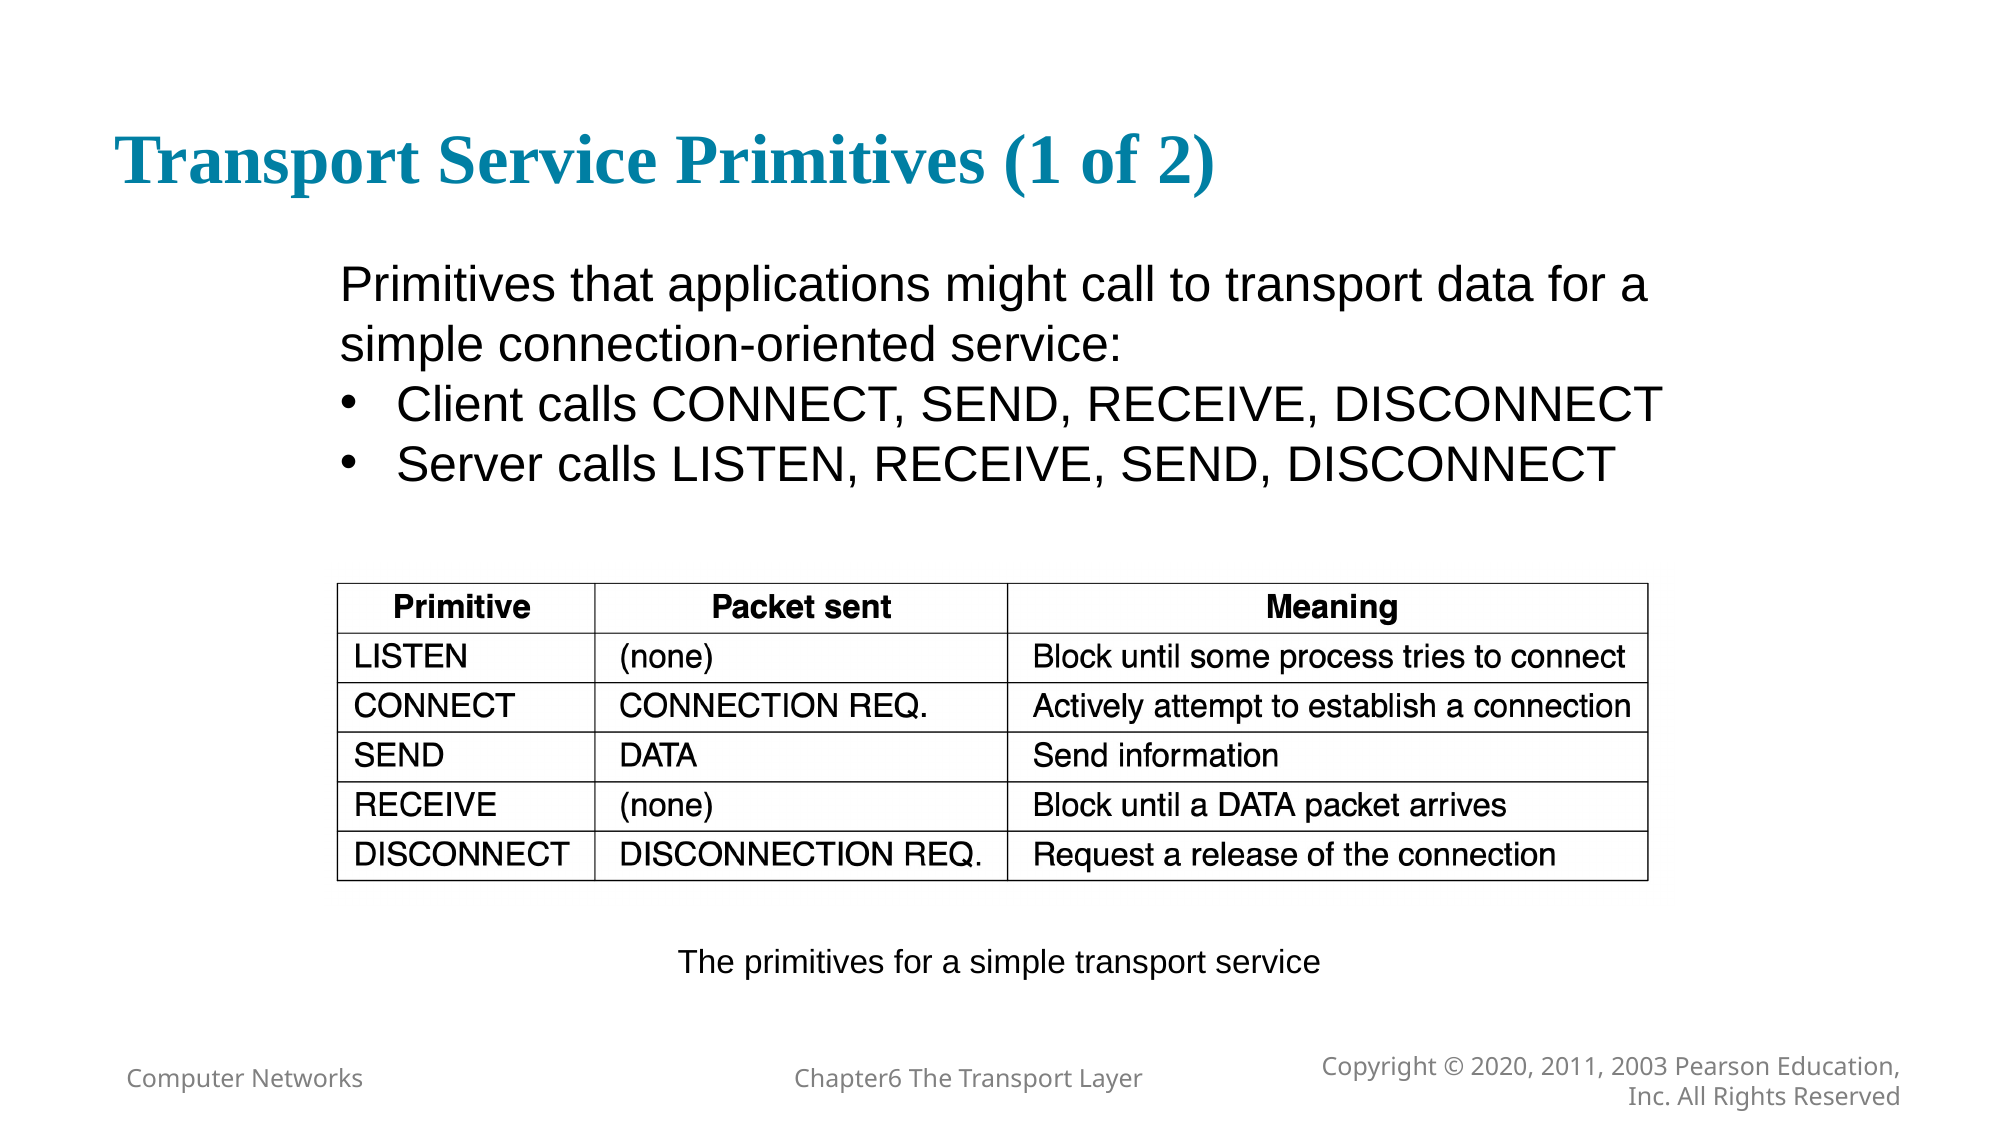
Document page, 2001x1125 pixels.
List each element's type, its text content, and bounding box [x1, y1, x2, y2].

picture [324, 562, 1676, 907]
text_box Primitives that applications might call to transport data for a simple connection-oriented service: Client calls CONNECT, SEND, RECEIVE, DISCONNECT Server calls LISTEN, RECEIVE, SEND, DISCONNECT [324, 244, 1706, 560]
list The primitives for a simple transport service [99, 828, 1900, 996]
title Transport Service Primitives (1 of 2) [99, 37, 1900, 213]
